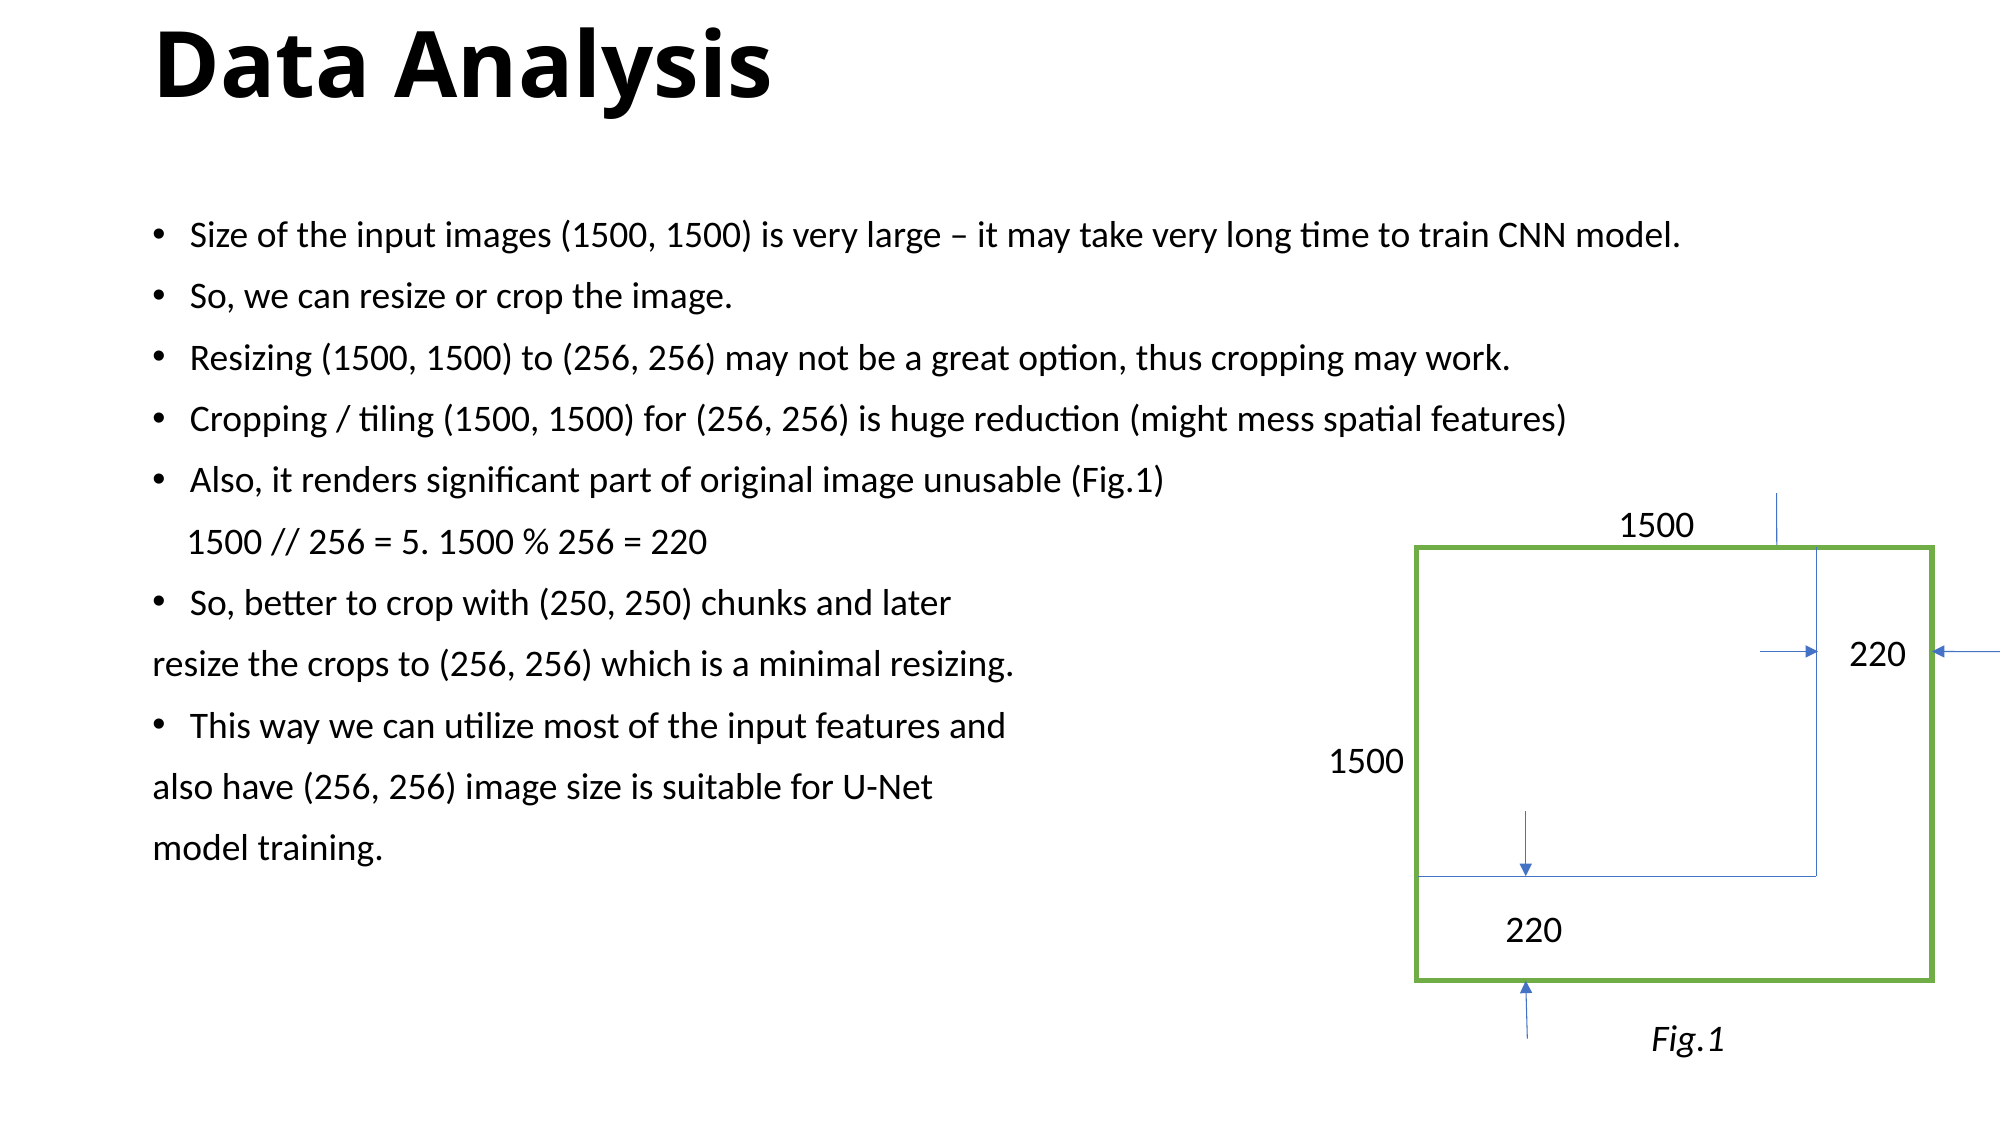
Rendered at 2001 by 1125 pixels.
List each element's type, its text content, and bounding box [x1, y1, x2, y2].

list Size of the input images (1500, 1500) is very large – it may take very long time to train CNN model. So, we can resize or crop the image. Resizing (1500, 1500) to (256, 256) may not be a great option, thus cropping may work. Cropping / tiling (1500, 1500) for (256, 256) is huge reduction (might mess spatial features) Also, it renders significant part of original image unusable (Fig.1) 1500 // 256 = 5. 1500 % 256 = 220 So, better to crop with (250, 250) chunks and later resize the crops to (256, 256) which is a minimal resizing. This way we can utilize most of the input features and also have (256, 256) image size is suitable for U-Net model training. [137, 207, 1863, 1014]
text_box Data Analysis [137, 0, 1863, 136]
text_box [1313, 493, 2000, 1068]
